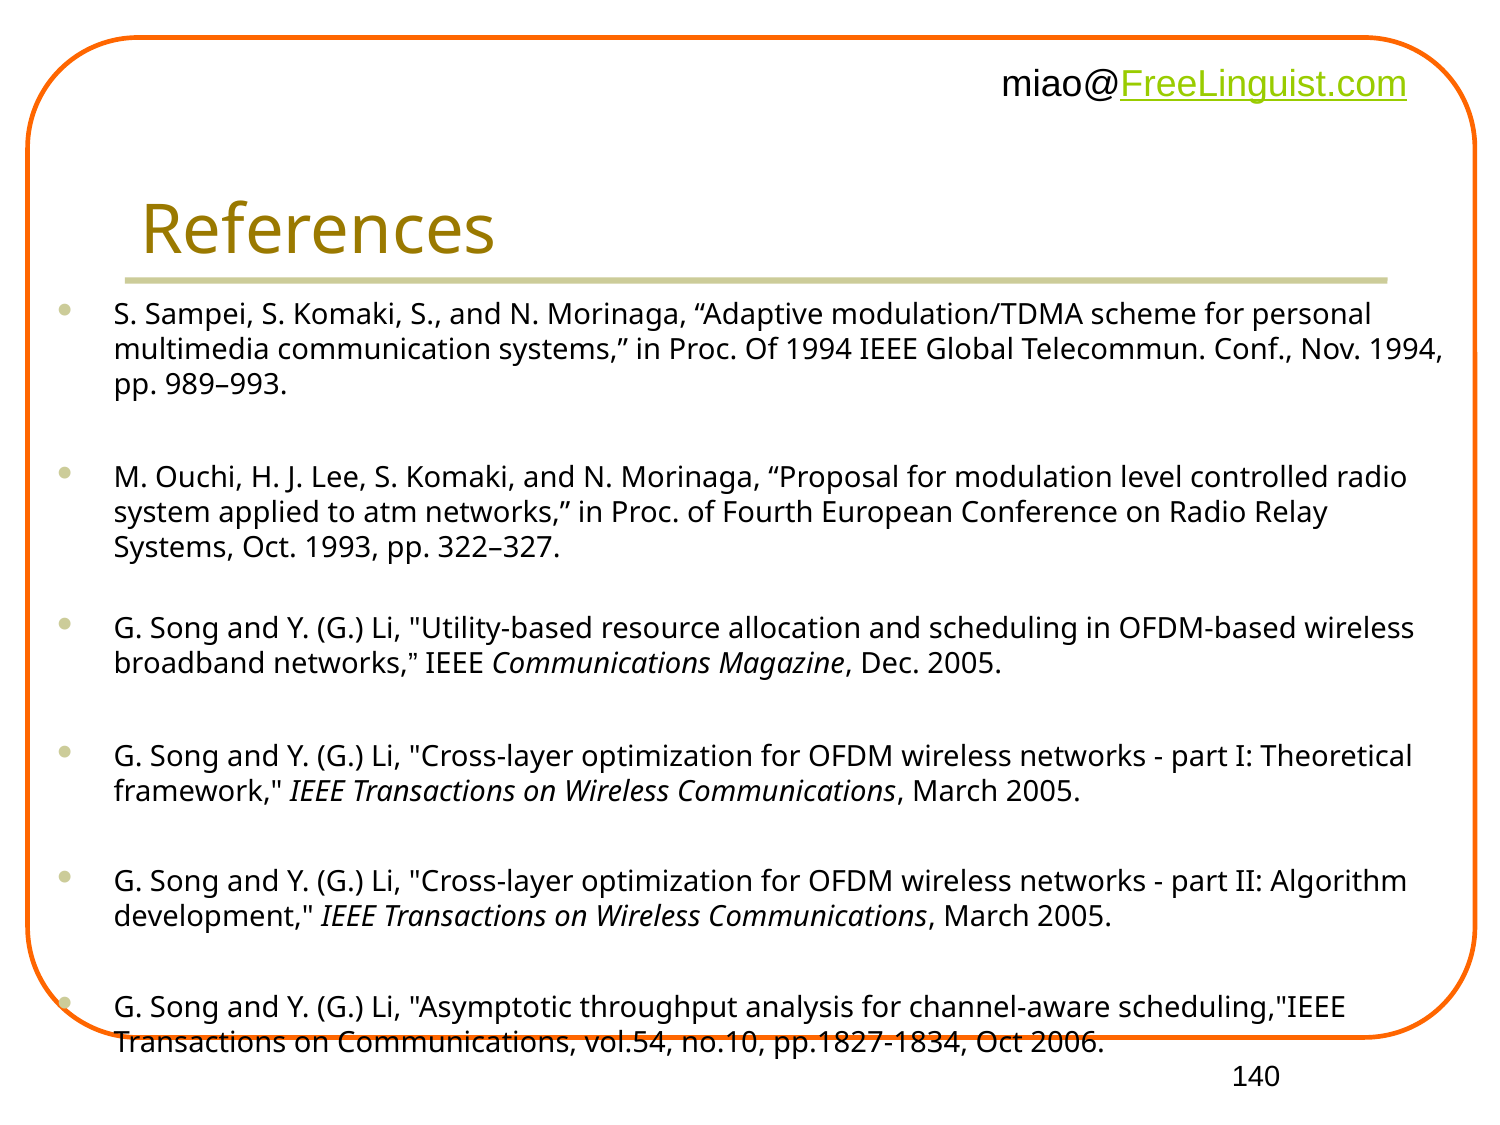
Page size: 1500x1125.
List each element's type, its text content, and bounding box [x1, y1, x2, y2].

title References [125, 87, 1388, 275]
list S. Sampei, S. Komaki, S., and N. Morinaga, “Adaptive modulation/TDMA scheme for personal multimedia communication systems,” in Proc. Of 1994 IEEE Global Telecommun. Conf., Nov. 1994, pp. 989–993. M. Ouchi, H. J. Lee, S. Komaki, and N. Morinaga, “Proposal for modulation level controlled radio system applied to atm networks,” in Proc. of Fourth European Conference on Radio Relay Systems, Oct. 1993, pp. 322–327. G. Song and Y. (G.) Li, "Utility-based resource allocation and scheduling in OFDM-based wireless broadband networks,” IEEE Communications Magazine, Dec. 2005. G. Song and Y. (G.) Li, "Cross-layer optimization for OFDM wireless networks - part I: Theoretical framework," IEEE Transactions on Wireless Communications, March 2005. G. Song and Y. (G.) Li, "Cross-layer optimization for OFDM wireless networks - part II: Algorithm development," IEEE Transactions on Wireless Communications, March 2005. G. Song and Y. (G.) Li, "Asymptotic throughput analysis for channel-aware scheduling,"IEEE Transactions on Communications, vol.54, no.10, pp.1827-1834, Oct 2006. [42, 287, 1464, 993]
slide_number 140 [1124, 1049, 1388, 1125]
